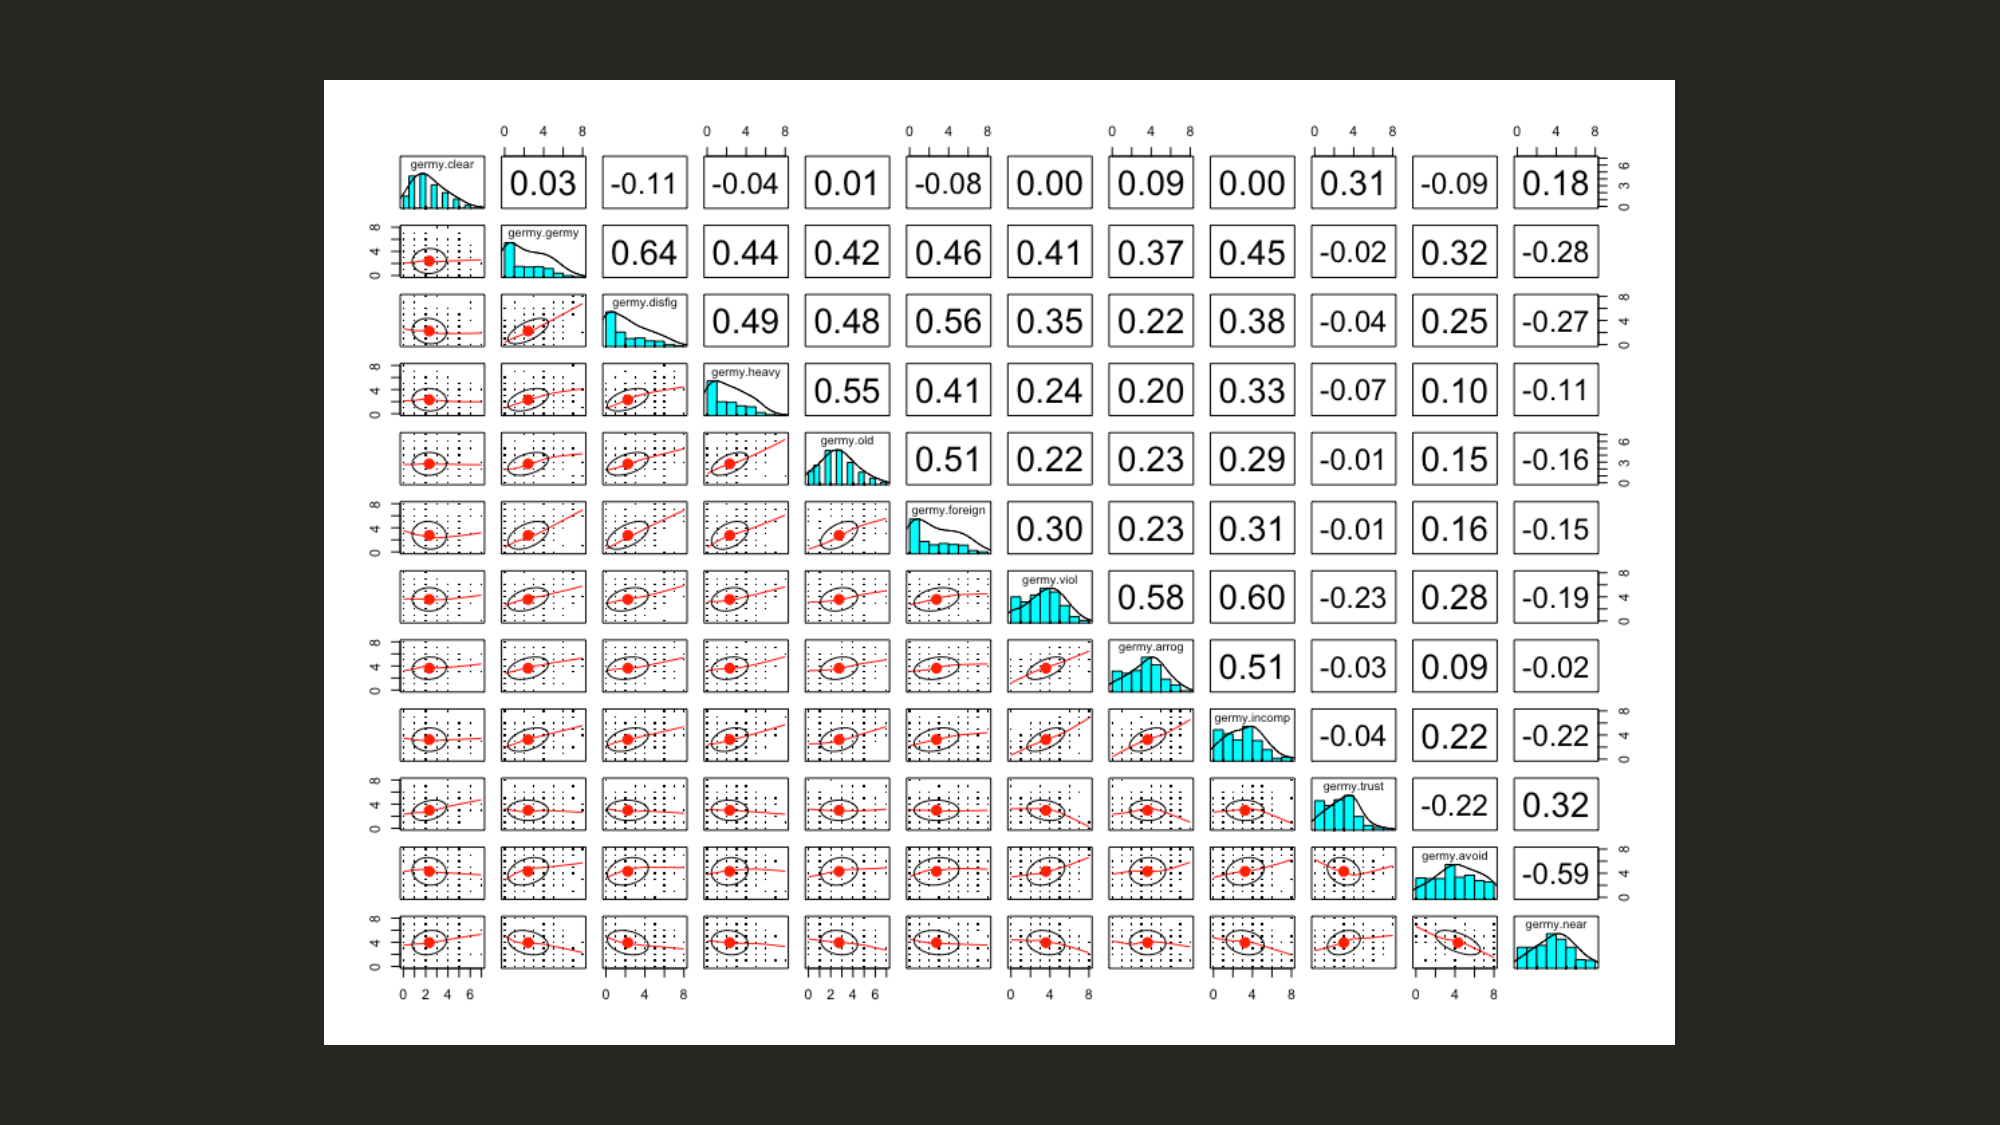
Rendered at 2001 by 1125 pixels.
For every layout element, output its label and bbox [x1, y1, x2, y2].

picture [324, 80, 1675, 1045]
